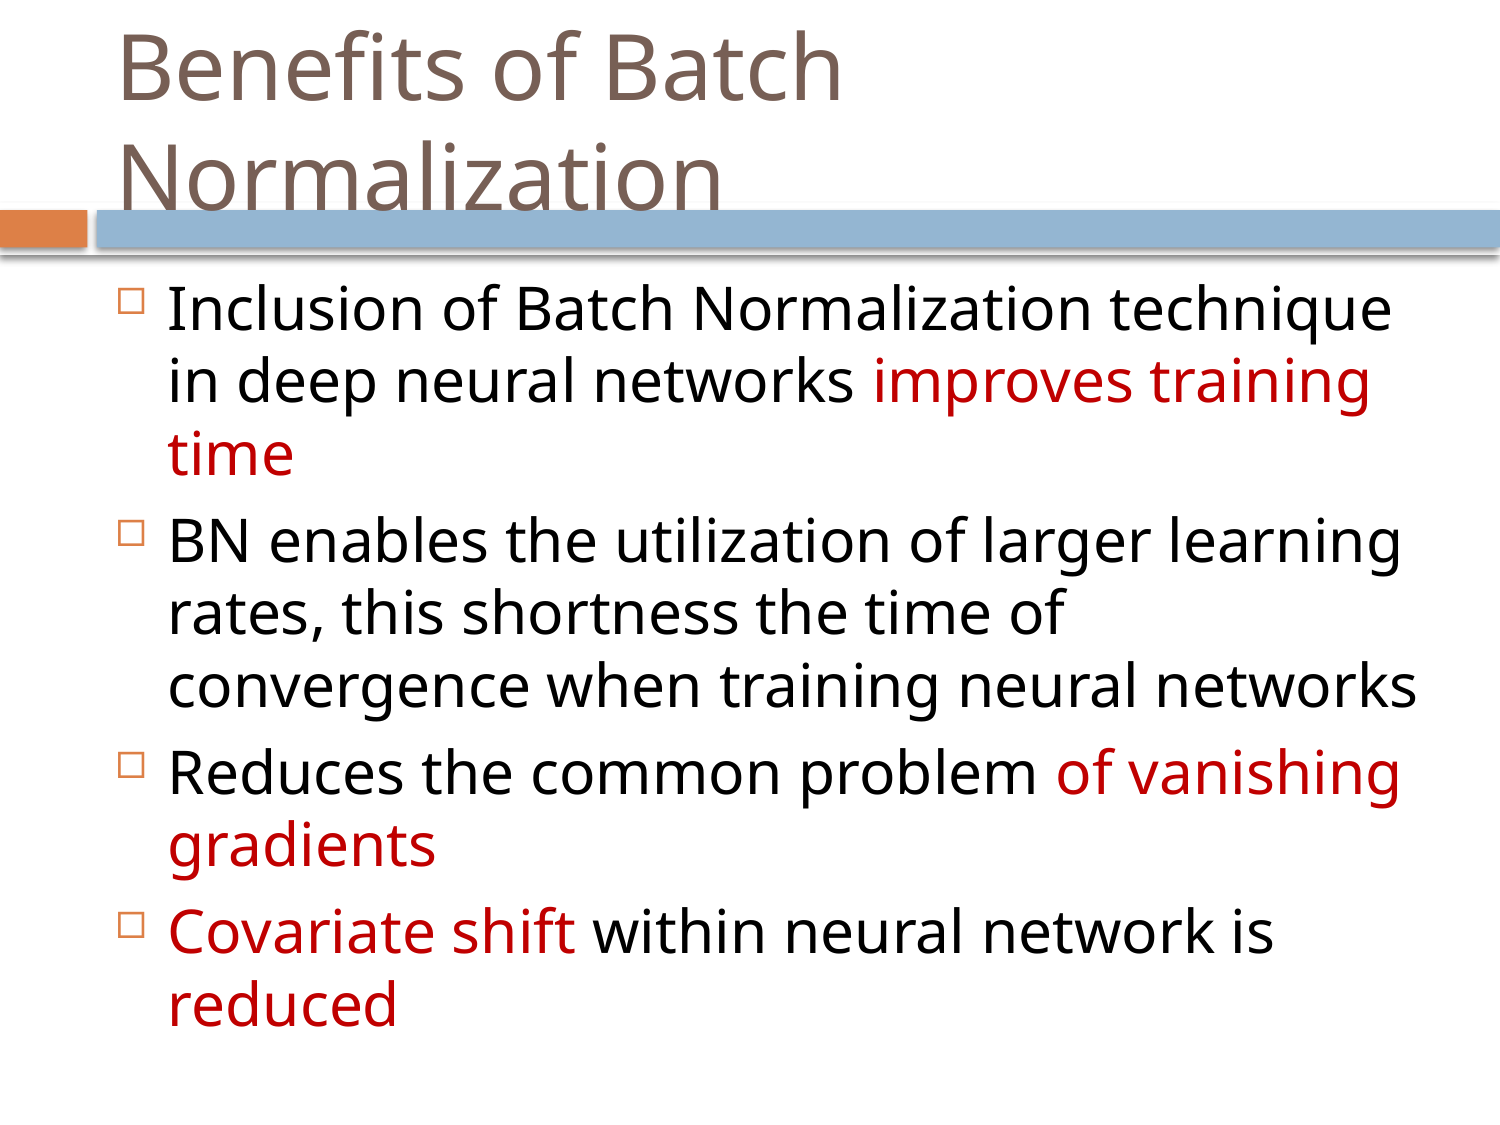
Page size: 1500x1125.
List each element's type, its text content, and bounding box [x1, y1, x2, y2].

list Inclusion of Batch Normalization technique in deep neural networks improves training time BN enables the utilization of larger learning rates, this shortness the time of convergence when training neural networks Reduces the common problem of vanishing gradients Covariate shift within neural network is reduced [100, 262, 1438, 1000]
title Benefits of Batch Normalization [100, 37, 1438, 200]
